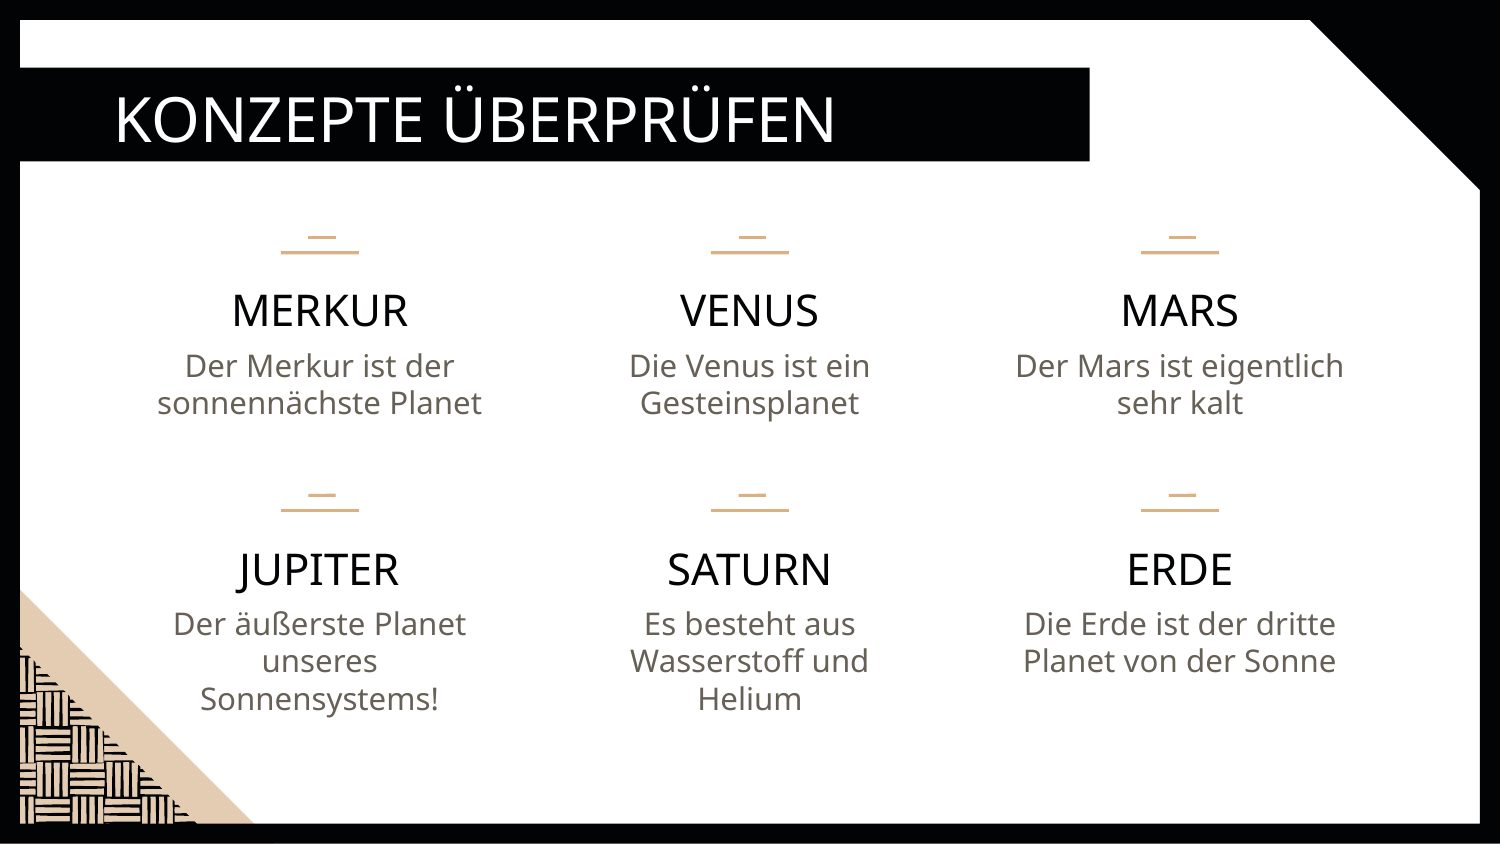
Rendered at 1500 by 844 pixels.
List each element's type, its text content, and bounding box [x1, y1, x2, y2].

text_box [1152, 483, 1208, 539]
title Der Mars ist eigentlich sehr kalt [988, 330, 1372, 455]
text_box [291, 224, 348, 281]
title Die Erde ist der dritte Planet von der Sonne [988, 589, 1372, 713]
title Der Merkur ist der sonnennächste Planet [128, 330, 512, 455]
title Die Venus ist ein Gesteinsplanet [558, 330, 942, 455]
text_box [1152, 224, 1208, 281]
title MERKUR [128, 263, 512, 330]
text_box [291, 483, 348, 539]
title KONZEPTE ÜBERPRÜFEN [98, 70, 1378, 165]
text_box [722, 483, 778, 539]
title MARS [988, 263, 1372, 330]
title ERDE [988, 521, 1372, 589]
title Es besteht aus Wasserstoff und Helium [558, 589, 942, 713]
title JUPITER [128, 521, 512, 589]
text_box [722, 224, 778, 281]
title SATURN [558, 521, 942, 589]
title VENUS [558, 263, 942, 330]
title Der äußerste Planet unseres Sonnensystems! [128, 589, 512, 713]
